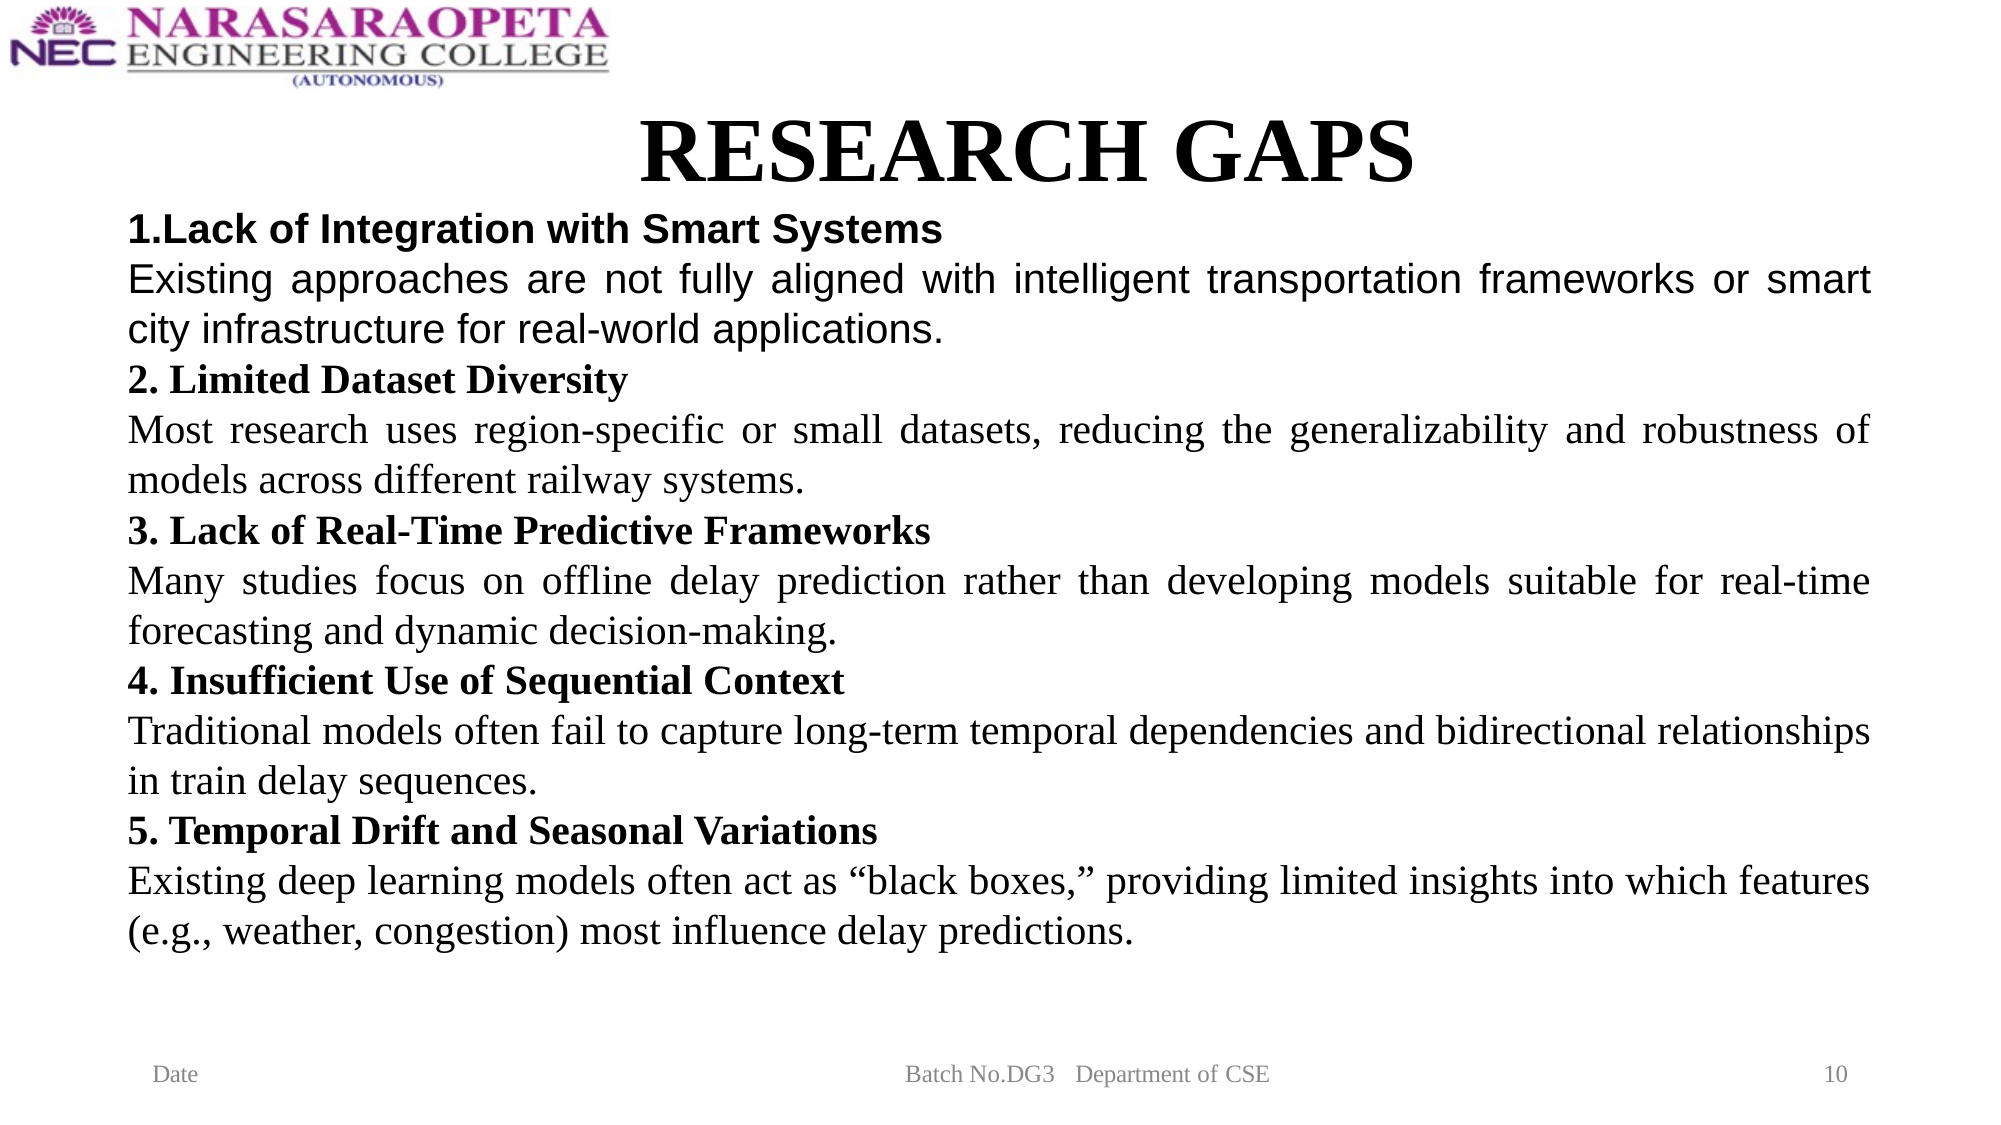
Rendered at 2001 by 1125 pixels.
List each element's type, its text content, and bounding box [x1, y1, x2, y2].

text_box 1.Lack of Integration with Smart Systems Existing approaches are not fully aligned with intelligent transportation frameworks or smart city infrastructure for real-world applications. 2. Limited Dataset Diversity Most research uses region-specific or small datasets, reducing the generalizability and robustness of models across different railway systems. 3. Lack of Real-Time Predictive Frameworks Many studies focus on offline delay prediction rather than developing models suitable for real-time forecasting and dynamic decision-making. 4. Insufficient Use of Sequential Context Traditional models often fail to capture long-term temporal dependencies and bidirectional relationships in train delay sequences. 5. Temporal Drift and Seasonal Variations Existing deep learning models often act as “black boxes,” providing limited insights into which features (e.g., weather, congestion) most influence delay predictions. [112, 194, 1888, 960]
picture [9, 6, 611, 89]
slide_number 10 [1821, 1058, 1857, 1125]
text_box Department of CSE [1073, 1058, 1274, 1088]
title RESEARCH GAPS [171, 46, 1829, 194]
footer Batch No.DG3 [903, 1058, 1074, 1125]
slide_number Date [150, 1058, 272, 1125]
